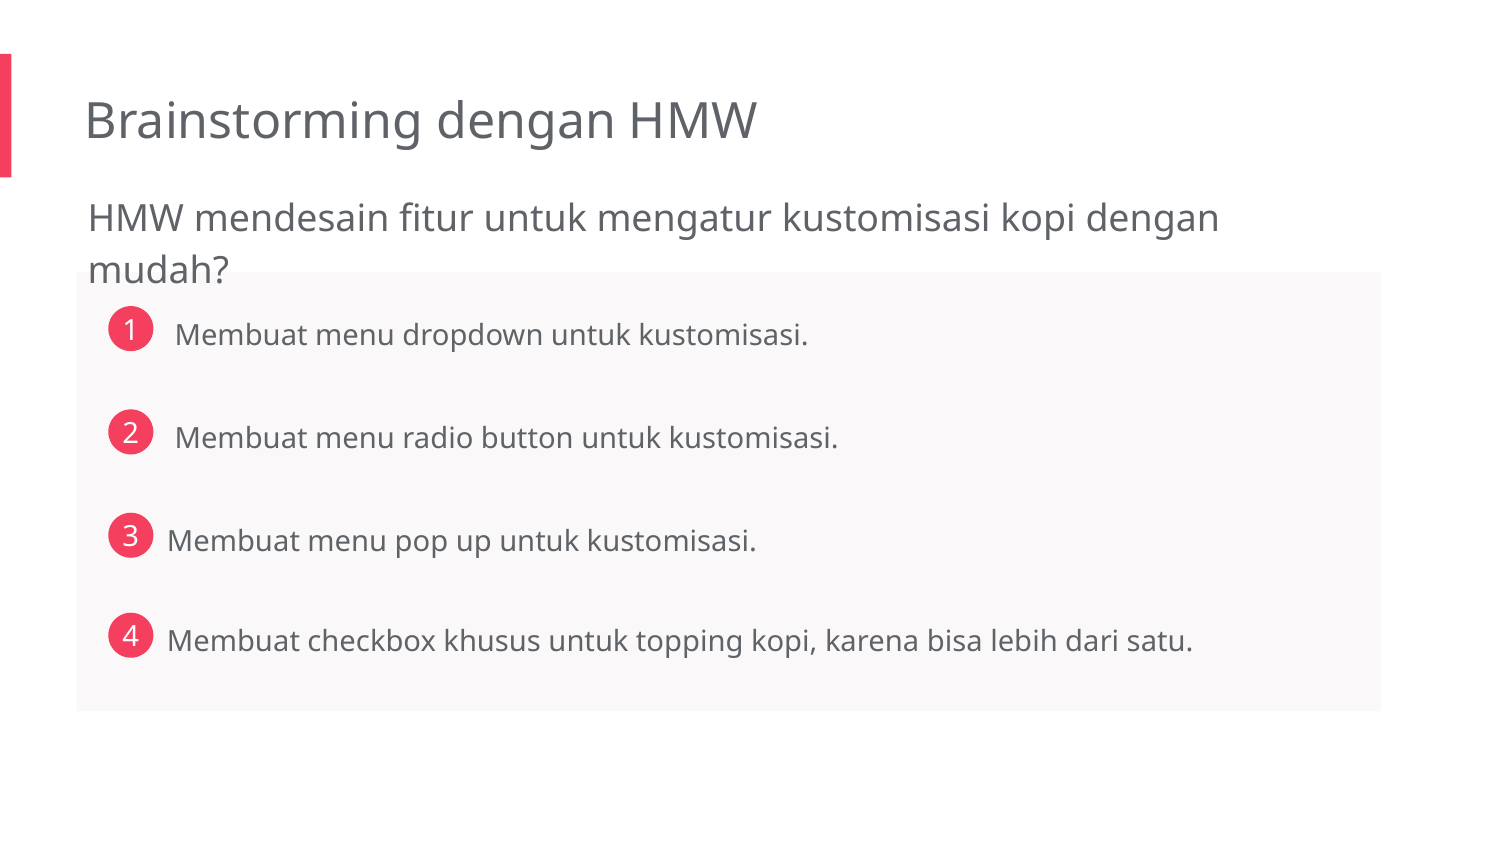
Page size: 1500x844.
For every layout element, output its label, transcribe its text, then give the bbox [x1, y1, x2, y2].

text_box [76, 271, 1381, 712]
text_box 3 [108, 512, 154, 558]
text_box HMW mendesain fitur untuk mengatur kustomisasi kopi dengan mudah? [87, 172, 1379, 306]
text_box Membuat checkbox khusus untuk topping kopi, karena bisa lebih dari satu. [151, 602, 1347, 673]
text_box Brainstorming dengan HMW [84, 73, 1087, 164]
text_box Membuat menu pop up untuk kustomisasi. [151, 502, 1347, 573]
text_box 1 [108, 306, 154, 352]
text_box Membuat menu radio button untuk kustomisasi. [159, 399, 1367, 470]
text_box Membuat menu dropdown untuk kustomisasi. [159, 306, 1347, 366]
text_box 4 [108, 612, 154, 658]
text_box 2 [108, 409, 154, 455]
